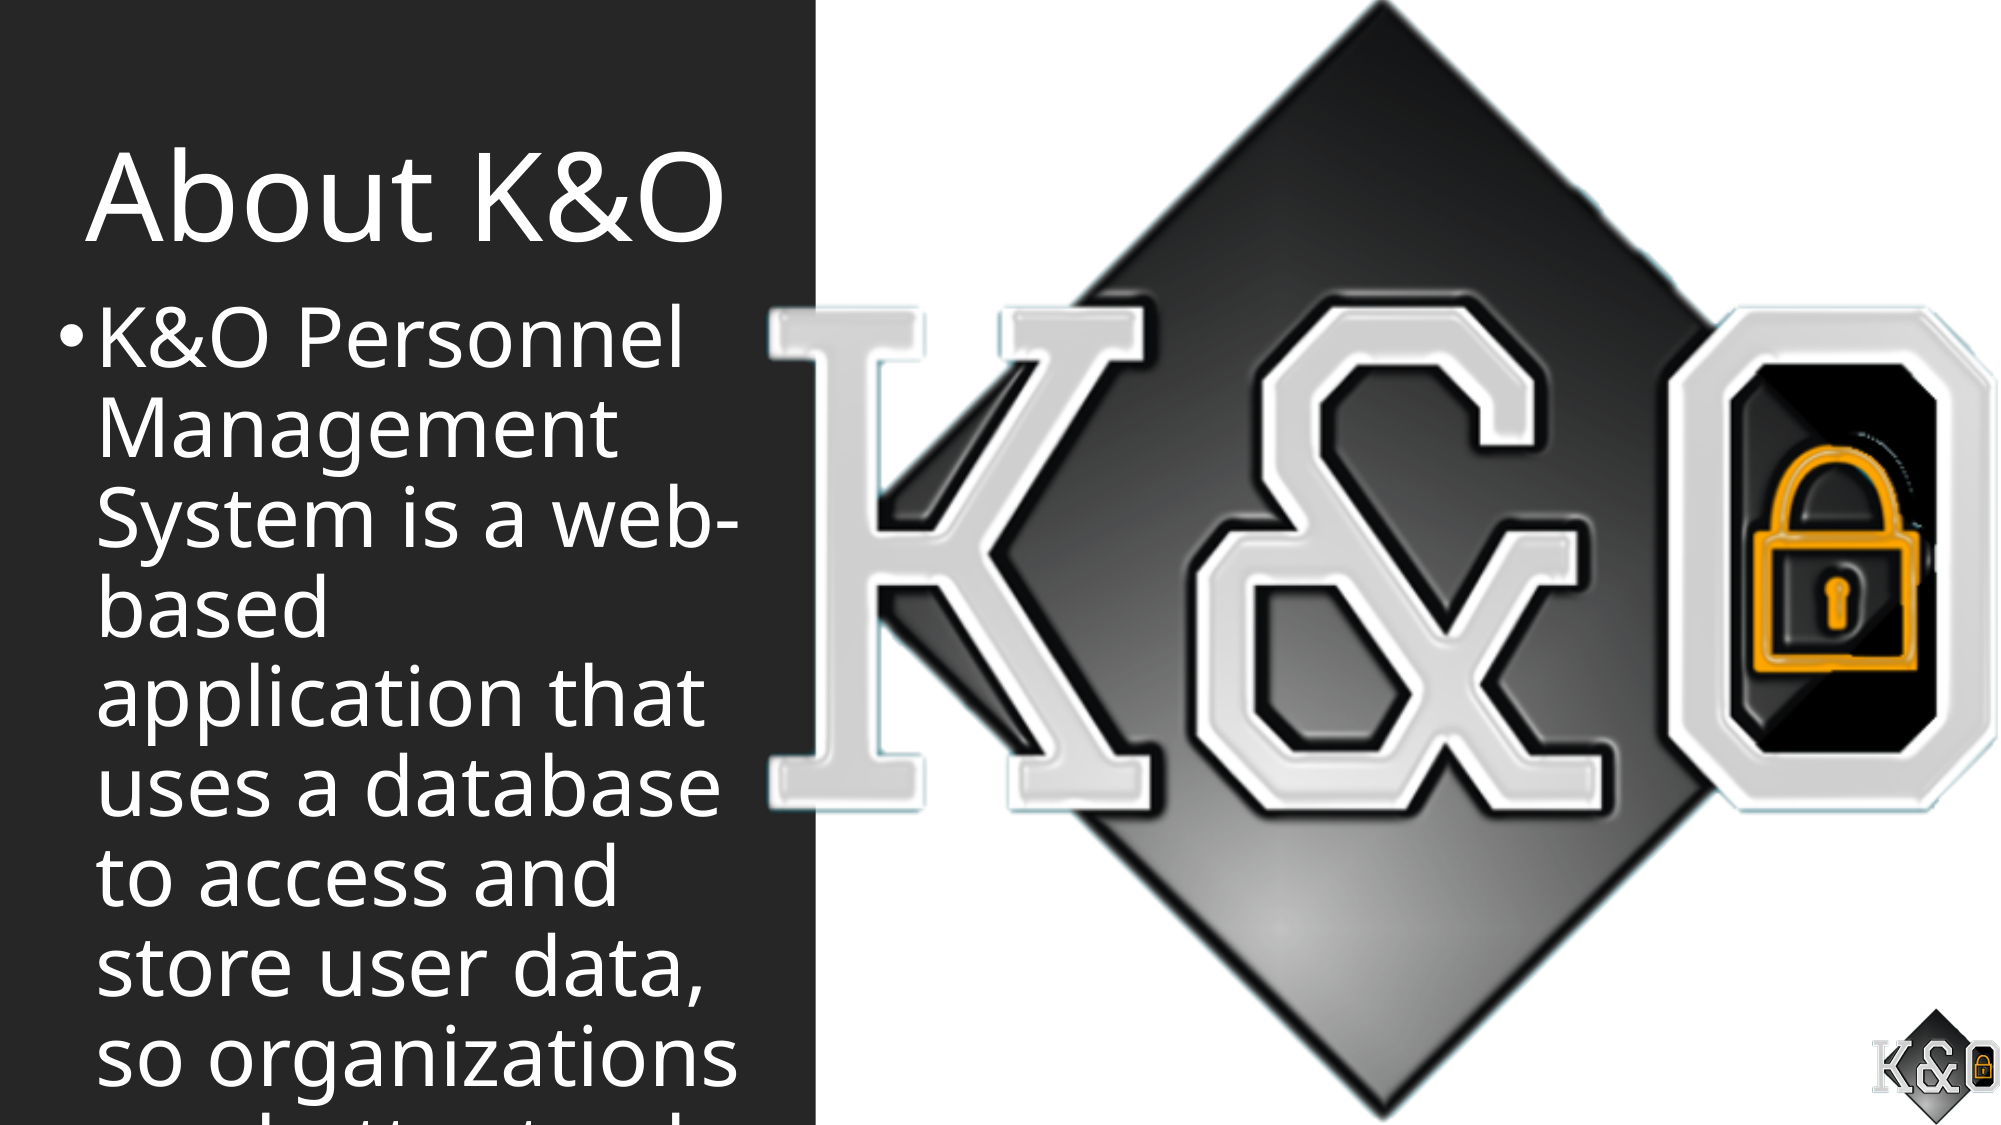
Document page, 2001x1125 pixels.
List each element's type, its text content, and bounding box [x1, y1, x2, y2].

picture [763, 0, 2000, 1125]
title About K&O [16, 93, 763, 311]
text_box [0, 0, 763, 1125]
list K&O Personnel Management System is a web-based application that uses a database to access and store user data, so organizations can better track and monitor their employees. [42, 311, 763, 899]
